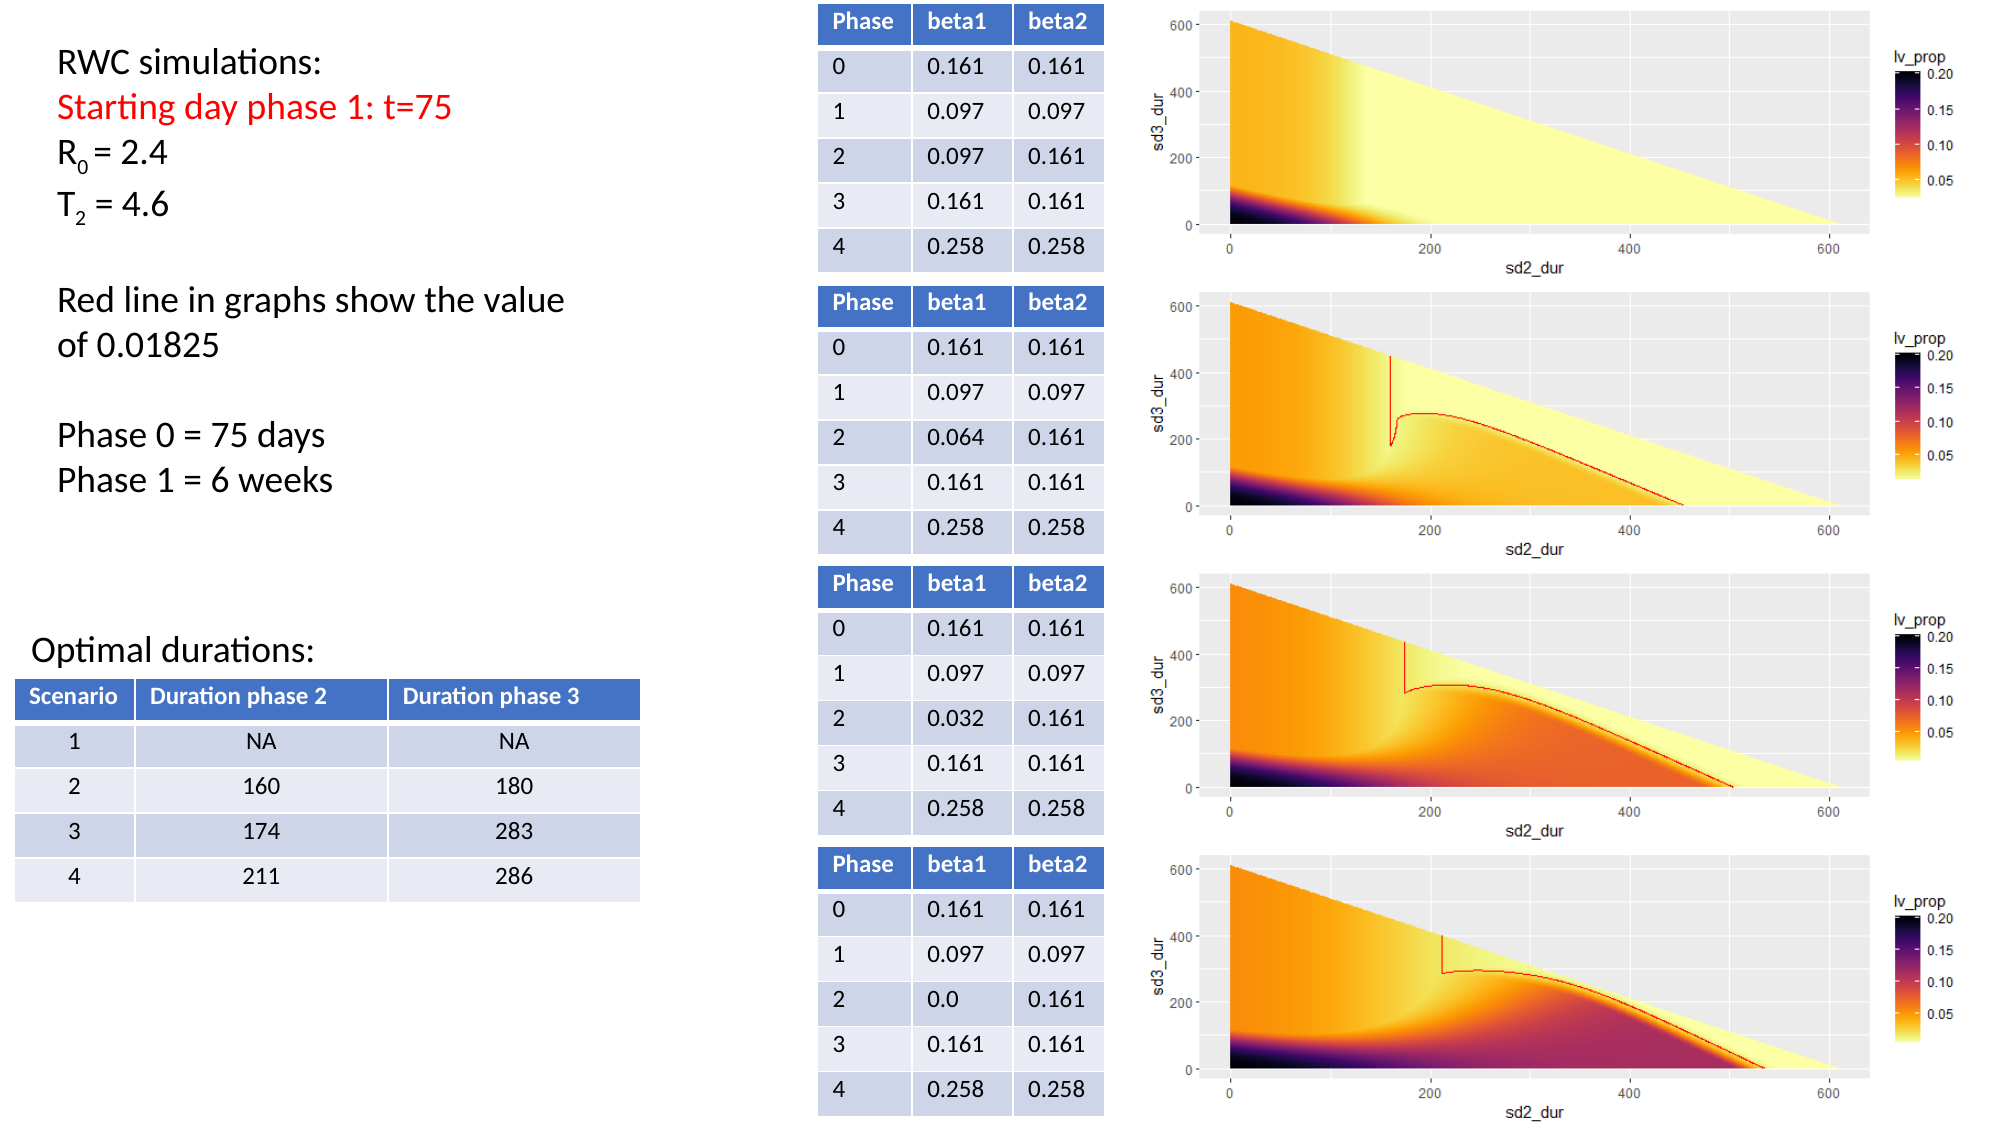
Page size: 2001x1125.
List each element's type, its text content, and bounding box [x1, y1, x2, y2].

table_cell 0.258 [913, 229, 1012, 272]
table_cell 0.161 [1014, 51, 1104, 92]
table_cell 3 [818, 1027, 911, 1071]
table_cell 0.161 [1014, 139, 1104, 182]
table_cell NA [136, 726, 387, 767]
text_box RWC simulations: Starting day phase 1: t=75 R0 = 2.4 T2 = 4.6 Red line in graphs show the value of 0.01825 Phase 0 = 75 days Phase 1 = 6 weeks [42, 29, 614, 507]
table_cell 174 [136, 814, 387, 857]
table_cell 0.258 [913, 791, 1012, 835]
table_cell 160 [136, 769, 387, 812]
table_header beta1 [913, 286, 1012, 327]
table_header Duration phase 2 [136, 679, 387, 720]
table_cell 4 [818, 229, 911, 272]
table_cell 0 [818, 613, 911, 655]
table_cell 0.161 [1014, 894, 1104, 936]
table_cell 0.097 [1014, 656, 1104, 700]
text_box Optimal durations: [16, 617, 331, 678]
table_cell 2 [818, 982, 911, 1026]
table_cell 0.097 [913, 376, 1012, 419]
table_cell 0.161 [1014, 701, 1104, 745]
table_cell 0.097 [913, 94, 1012, 137]
table_header beta2 [1014, 286, 1104, 327]
table_header Phase [818, 847, 911, 889]
table_header Scenario [15, 679, 134, 720]
table_header beta1 [913, 847, 1012, 889]
table_cell 0.161 [1014, 982, 1104, 1026]
table_cell 4 [818, 511, 911, 554]
table_cell 0.161 [1014, 332, 1104, 374]
table_cell 211 [136, 859, 387, 902]
table_cell 0.161 [1014, 421, 1104, 464]
table_cell 0 [818, 332, 911, 374]
table_cell 3 [818, 184, 911, 227]
table_cell 0 [818, 51, 911, 92]
table_cell 0.097 [913, 937, 1012, 981]
table_cell 286 [389, 859, 640, 902]
table_cell 2 [818, 421, 911, 464]
table_header Phase [818, 566, 911, 608]
table_cell 0.0 [913, 982, 1012, 1026]
table_header beta1 [913, 566, 1012, 608]
table_cell 0.097 [913, 139, 1012, 182]
table_cell 1 [818, 94, 911, 137]
table_cell 4 [818, 791, 911, 835]
table_cell 0.258 [1014, 511, 1104, 554]
table_cell 0.161 [913, 184, 1012, 227]
table_header beta1 [913, 4, 1012, 45]
table_header beta2 [1014, 847, 1104, 889]
table_cell 1 [818, 937, 911, 981]
table_cell 0.161 [913, 746, 1012, 790]
table_cell 3 [818, 466, 911, 509]
table_header Phase [818, 4, 911, 45]
table_cell 283 [389, 814, 640, 857]
table_cell 2 [15, 769, 134, 812]
table_cell 3 [818, 746, 911, 790]
table_cell 0.258 [1014, 791, 1104, 835]
picture [1141, 3, 1970, 1125]
table_cell 0.161 [1014, 1027, 1104, 1071]
table_cell 0.161 [913, 613, 1012, 655]
table_header Duration phase 3 [389, 679, 640, 720]
table_cell 1 [818, 376, 911, 419]
table_cell 2 [818, 139, 911, 182]
table_cell 0.258 [1014, 229, 1104, 272]
table_cell 0.064 [913, 421, 1012, 464]
table_cell 0.097 [913, 656, 1012, 700]
table_cell 180 [389, 769, 640, 812]
table_cell 2 [818, 701, 911, 745]
table_cell 0.161 [913, 332, 1012, 374]
table_cell 0.258 [1014, 1072, 1104, 1116]
table_cell 0.161 [1014, 466, 1104, 509]
table_cell 1 [818, 656, 911, 700]
table_cell 0.161 [1014, 746, 1104, 790]
table_cell NA [389, 726, 640, 767]
table_header beta2 [1014, 566, 1104, 608]
table_cell 0 [818, 894, 911, 936]
table_cell 0.161 [1014, 184, 1104, 227]
table_cell 0.032 [913, 701, 1012, 745]
table_cell 0.161 [913, 1027, 1012, 1071]
table_cell 0.161 [913, 894, 1012, 936]
table_cell 4 [818, 1072, 911, 1116]
table_cell 0.161 [913, 466, 1012, 509]
table_cell 4 [15, 859, 134, 902]
table_header beta2 [1014, 4, 1104, 45]
table_cell 0.097 [1014, 376, 1104, 419]
table_cell 0.097 [1014, 937, 1104, 981]
table_cell 0.161 [913, 51, 1012, 92]
table_cell 0.258 [913, 1072, 1012, 1116]
table_cell 1 [15, 726, 134, 767]
table_header Phase [818, 286, 911, 327]
table_cell 3 [15, 814, 134, 857]
table_cell 0.097 [1014, 94, 1104, 137]
table_cell 0.258 [913, 511, 1012, 554]
table_cell 0.161 [1014, 613, 1104, 655]
